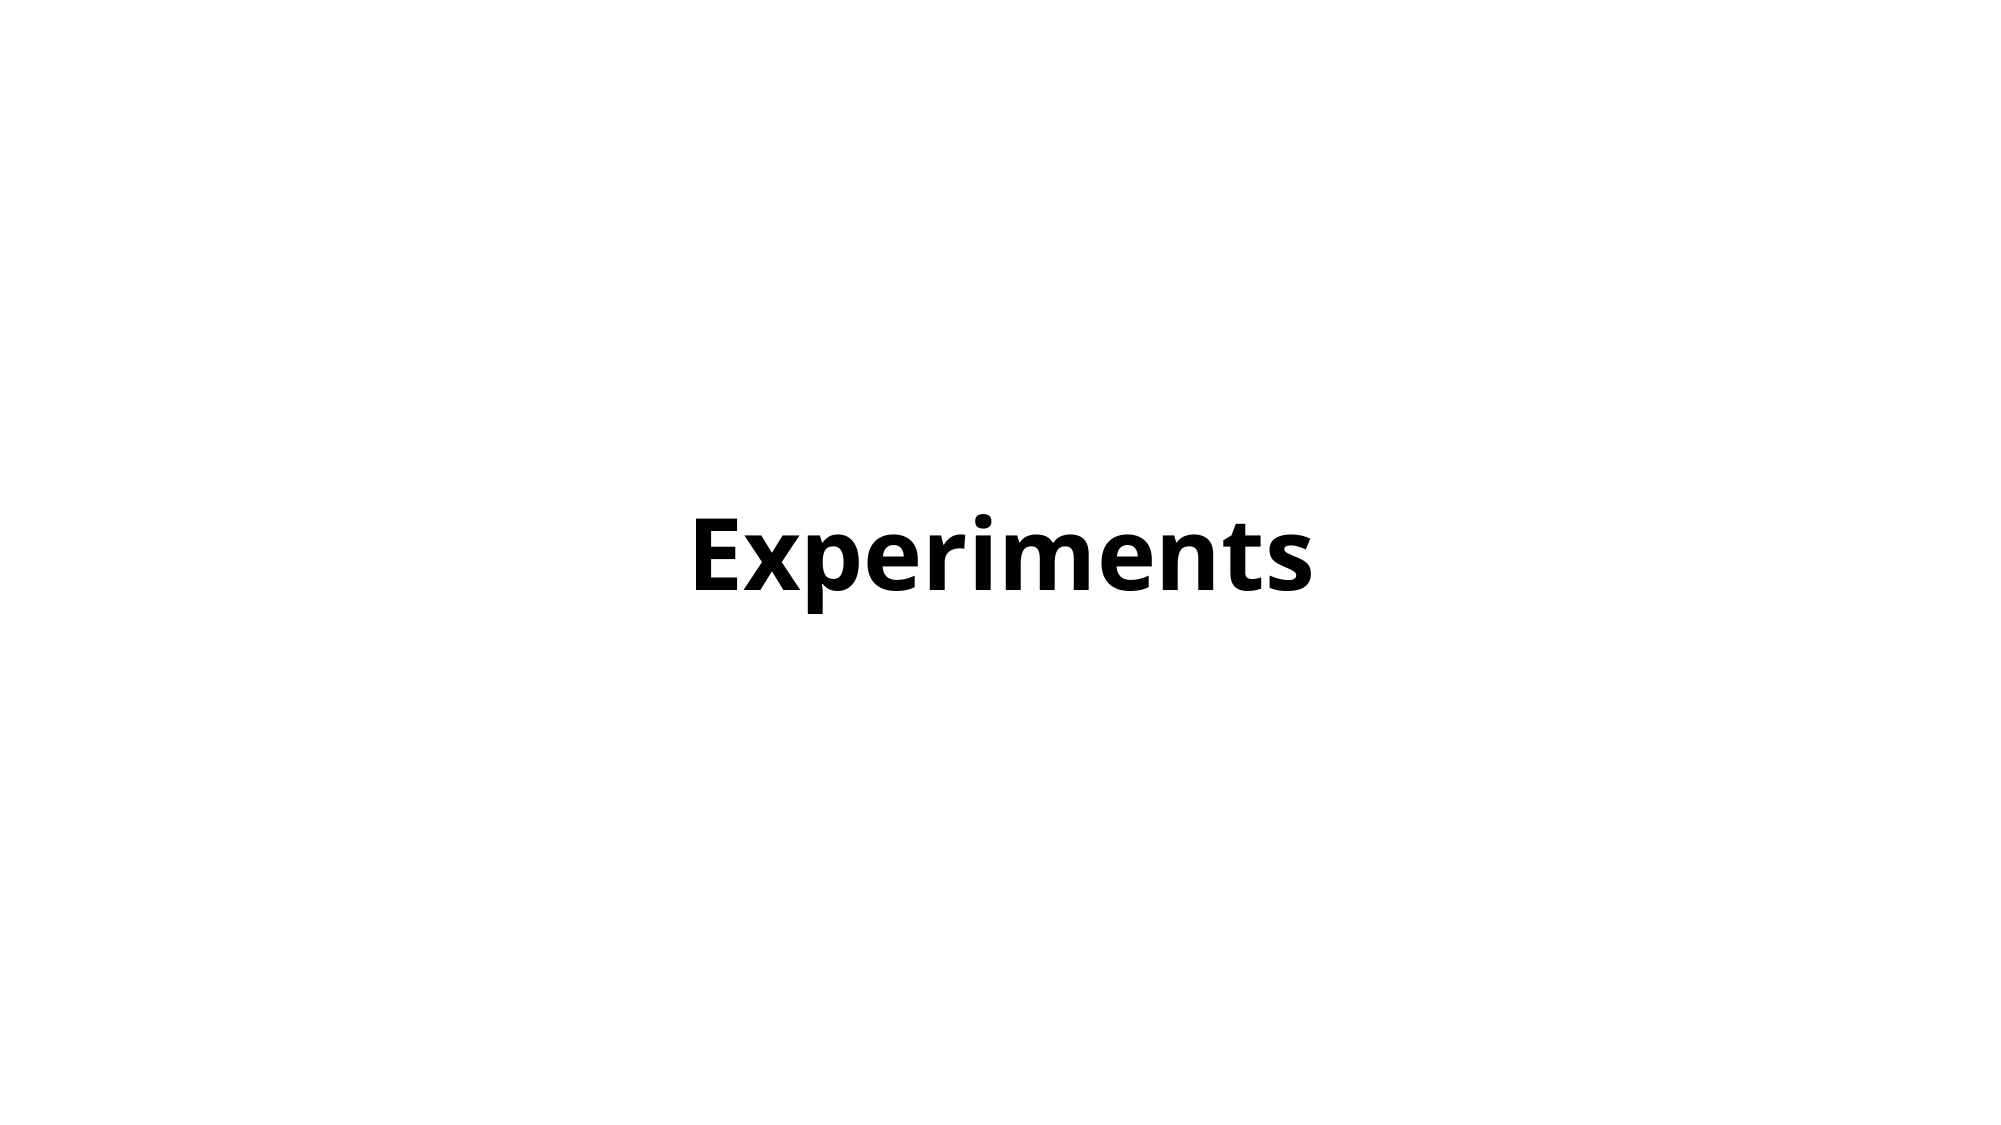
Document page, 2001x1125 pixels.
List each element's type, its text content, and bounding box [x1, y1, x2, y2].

title Experiments [138, 449, 1864, 667]
